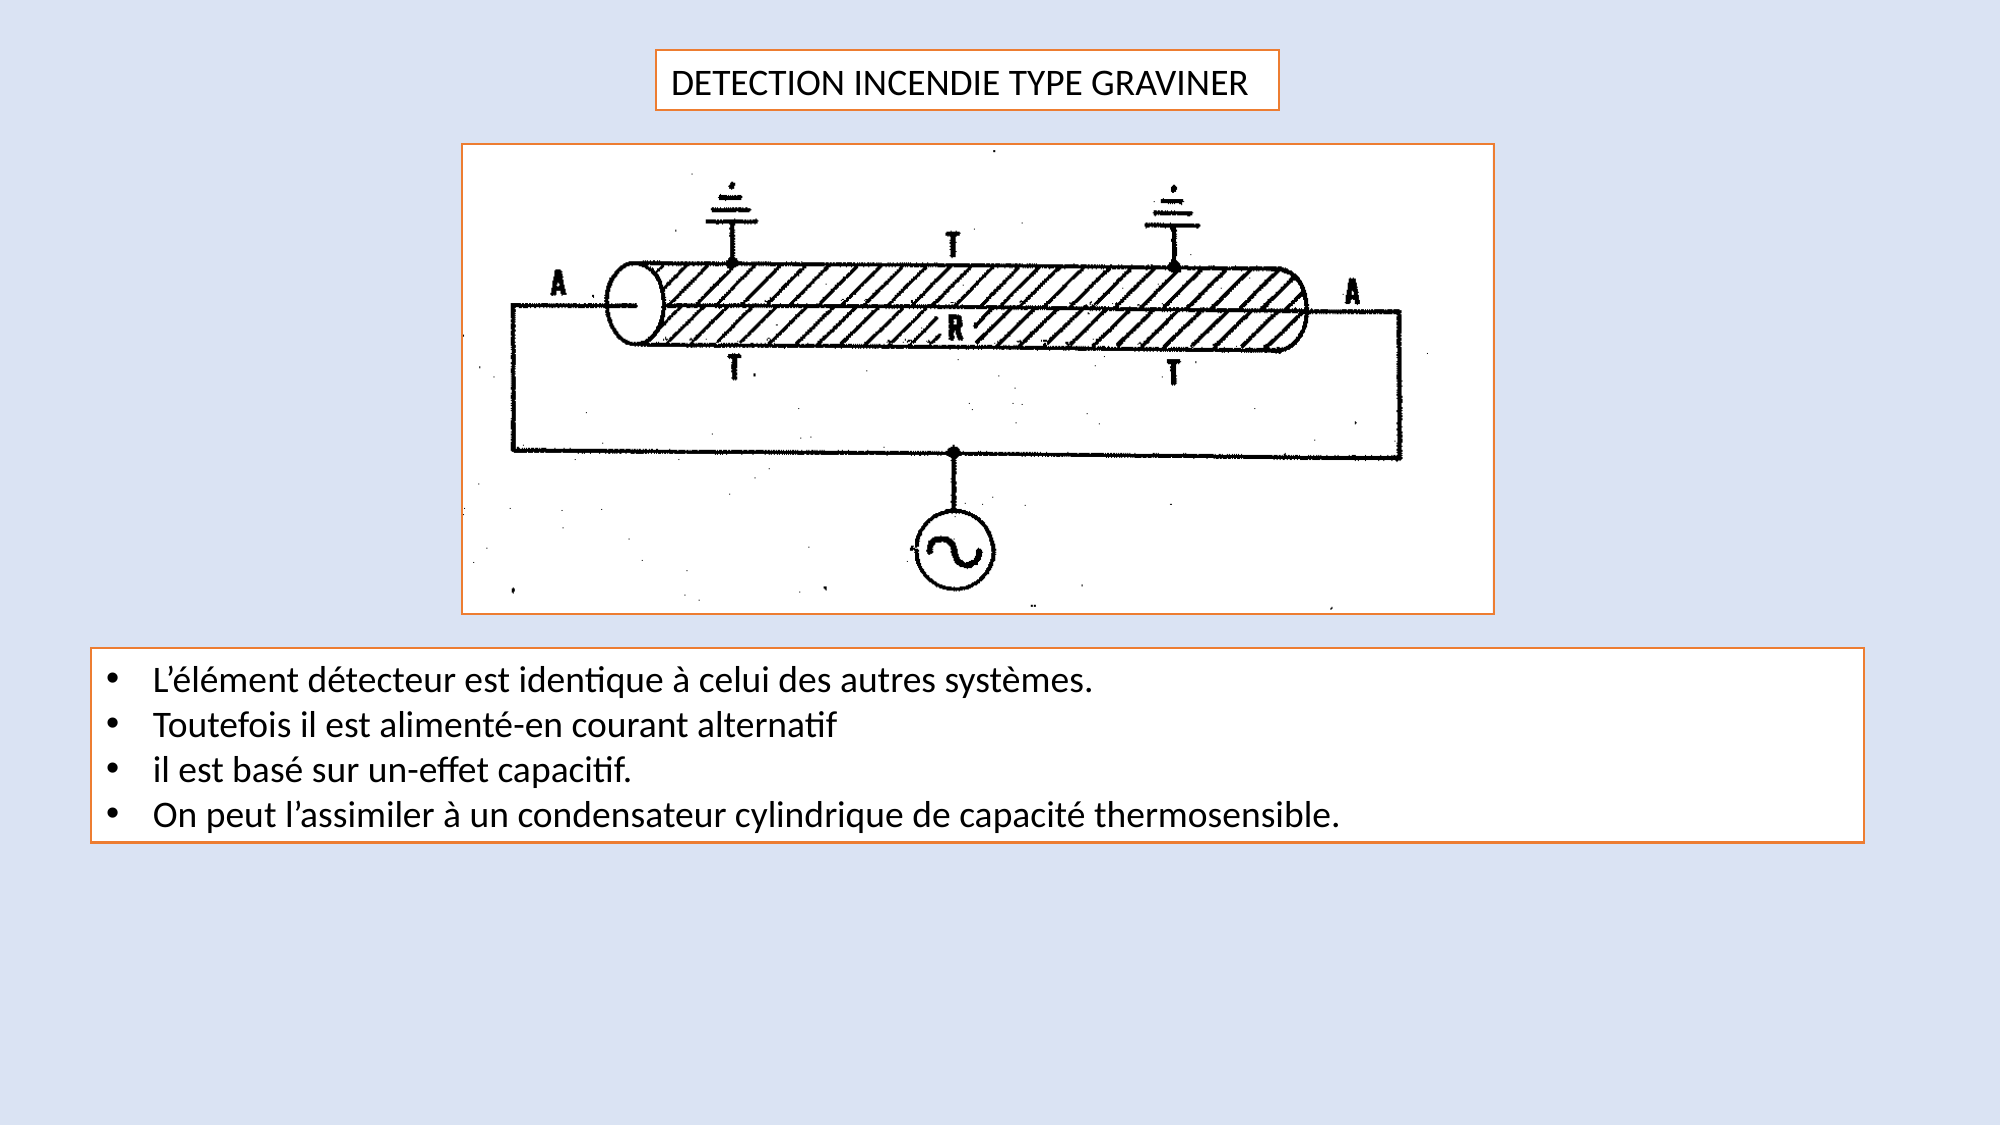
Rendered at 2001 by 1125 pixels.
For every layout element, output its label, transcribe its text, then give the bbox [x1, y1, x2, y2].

text_box DETECTION INCENDIE TYPE GRAVINER [655, 49, 1280, 111]
text_box L’élément détecteur est identique à celui des autres systèmes. Toutefois il est alimenté-en courant alternatif il est basé sur un-effet capacitif. On peut l’assimiler à un condensateur cylindrique de capacité thermosensible. [90, 647, 1865, 844]
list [462, 144, 1493, 614]
